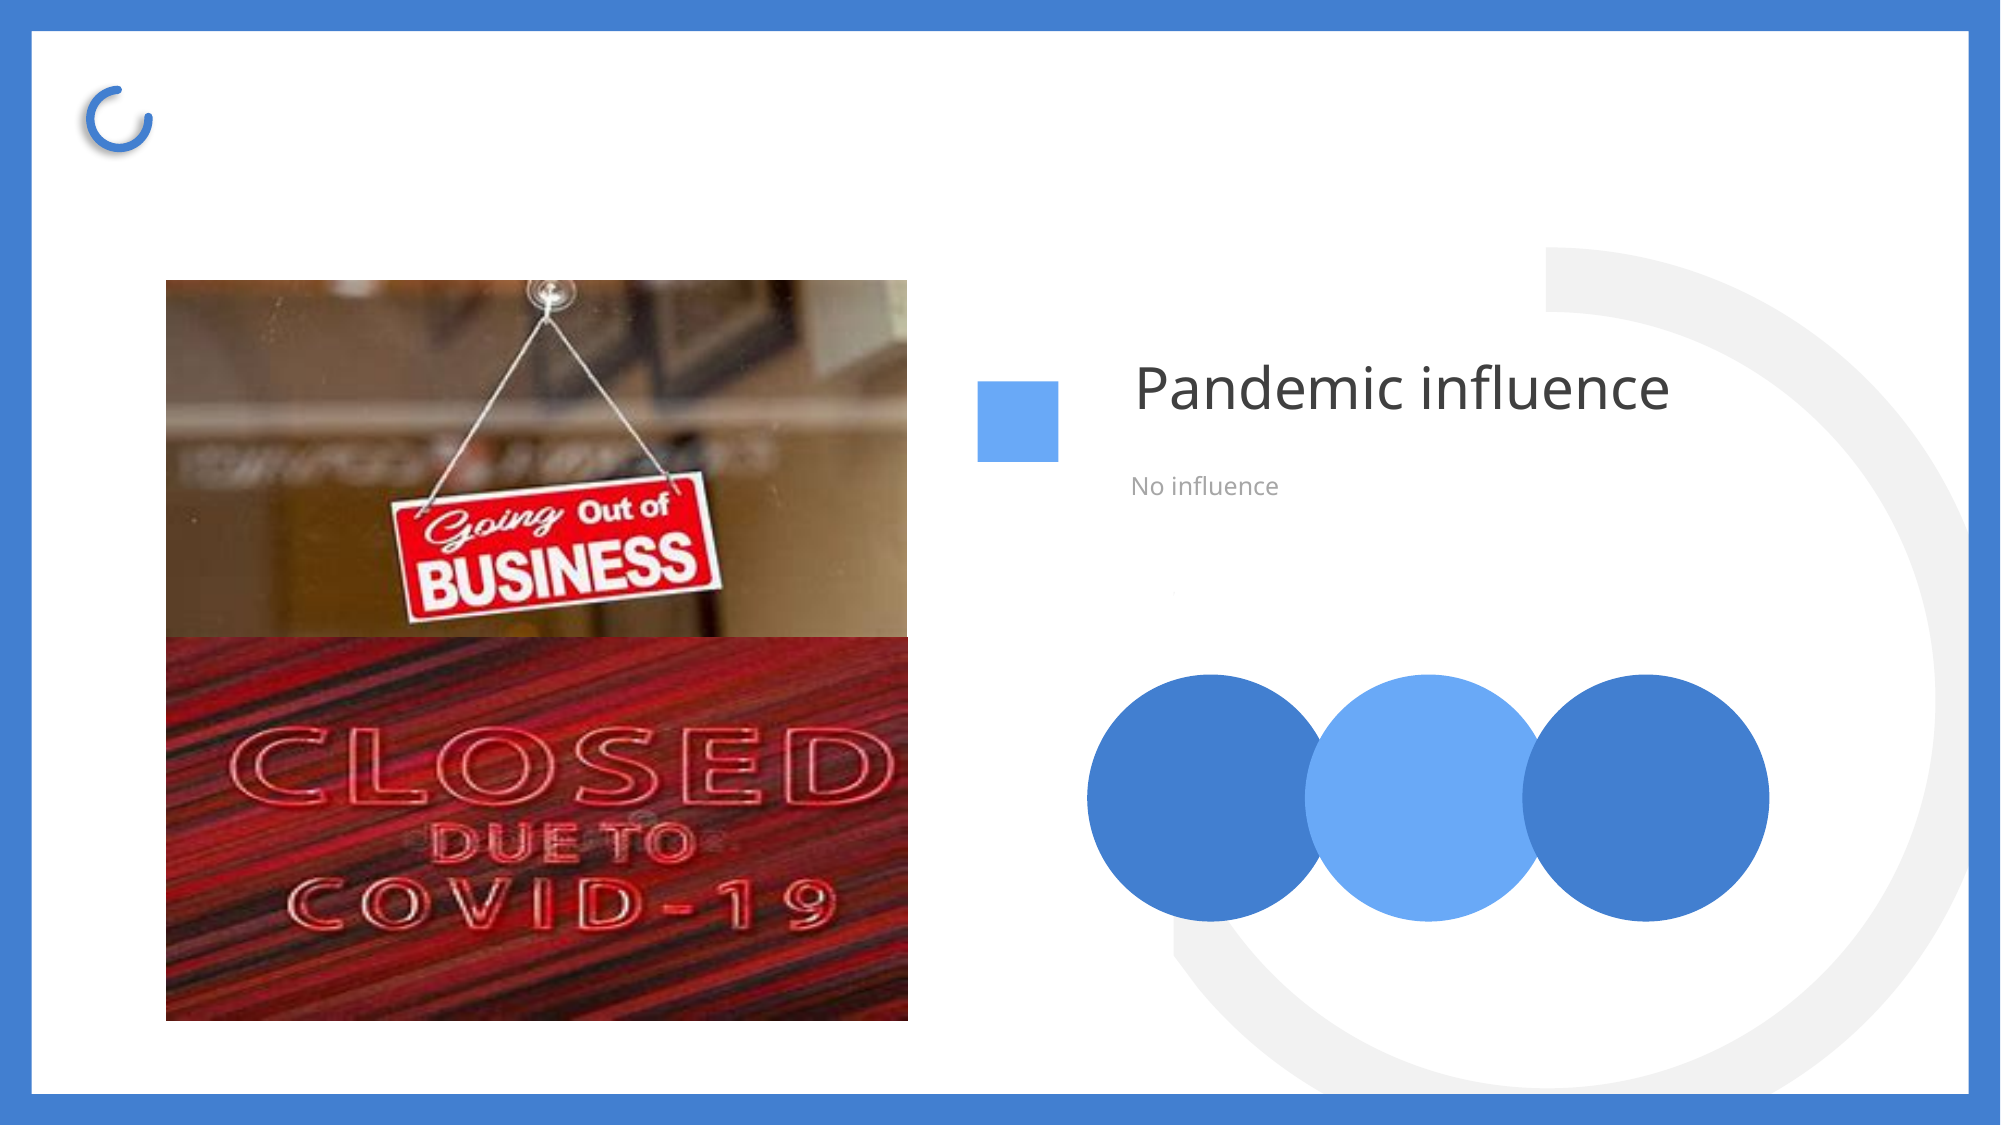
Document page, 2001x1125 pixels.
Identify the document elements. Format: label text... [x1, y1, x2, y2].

text_box [89, 89, 149, 149]
text_box [977, 380, 1059, 463]
text_box [1086, 673, 1319, 923]
picture [166, 280, 908, 1021]
text_box No influence [1115, 451, 1770, 508]
text_box [1303, 673, 1537, 923]
text_box [1521, 673, 1771, 923]
text_box Pandemic influence [1119, 343, 1686, 429]
